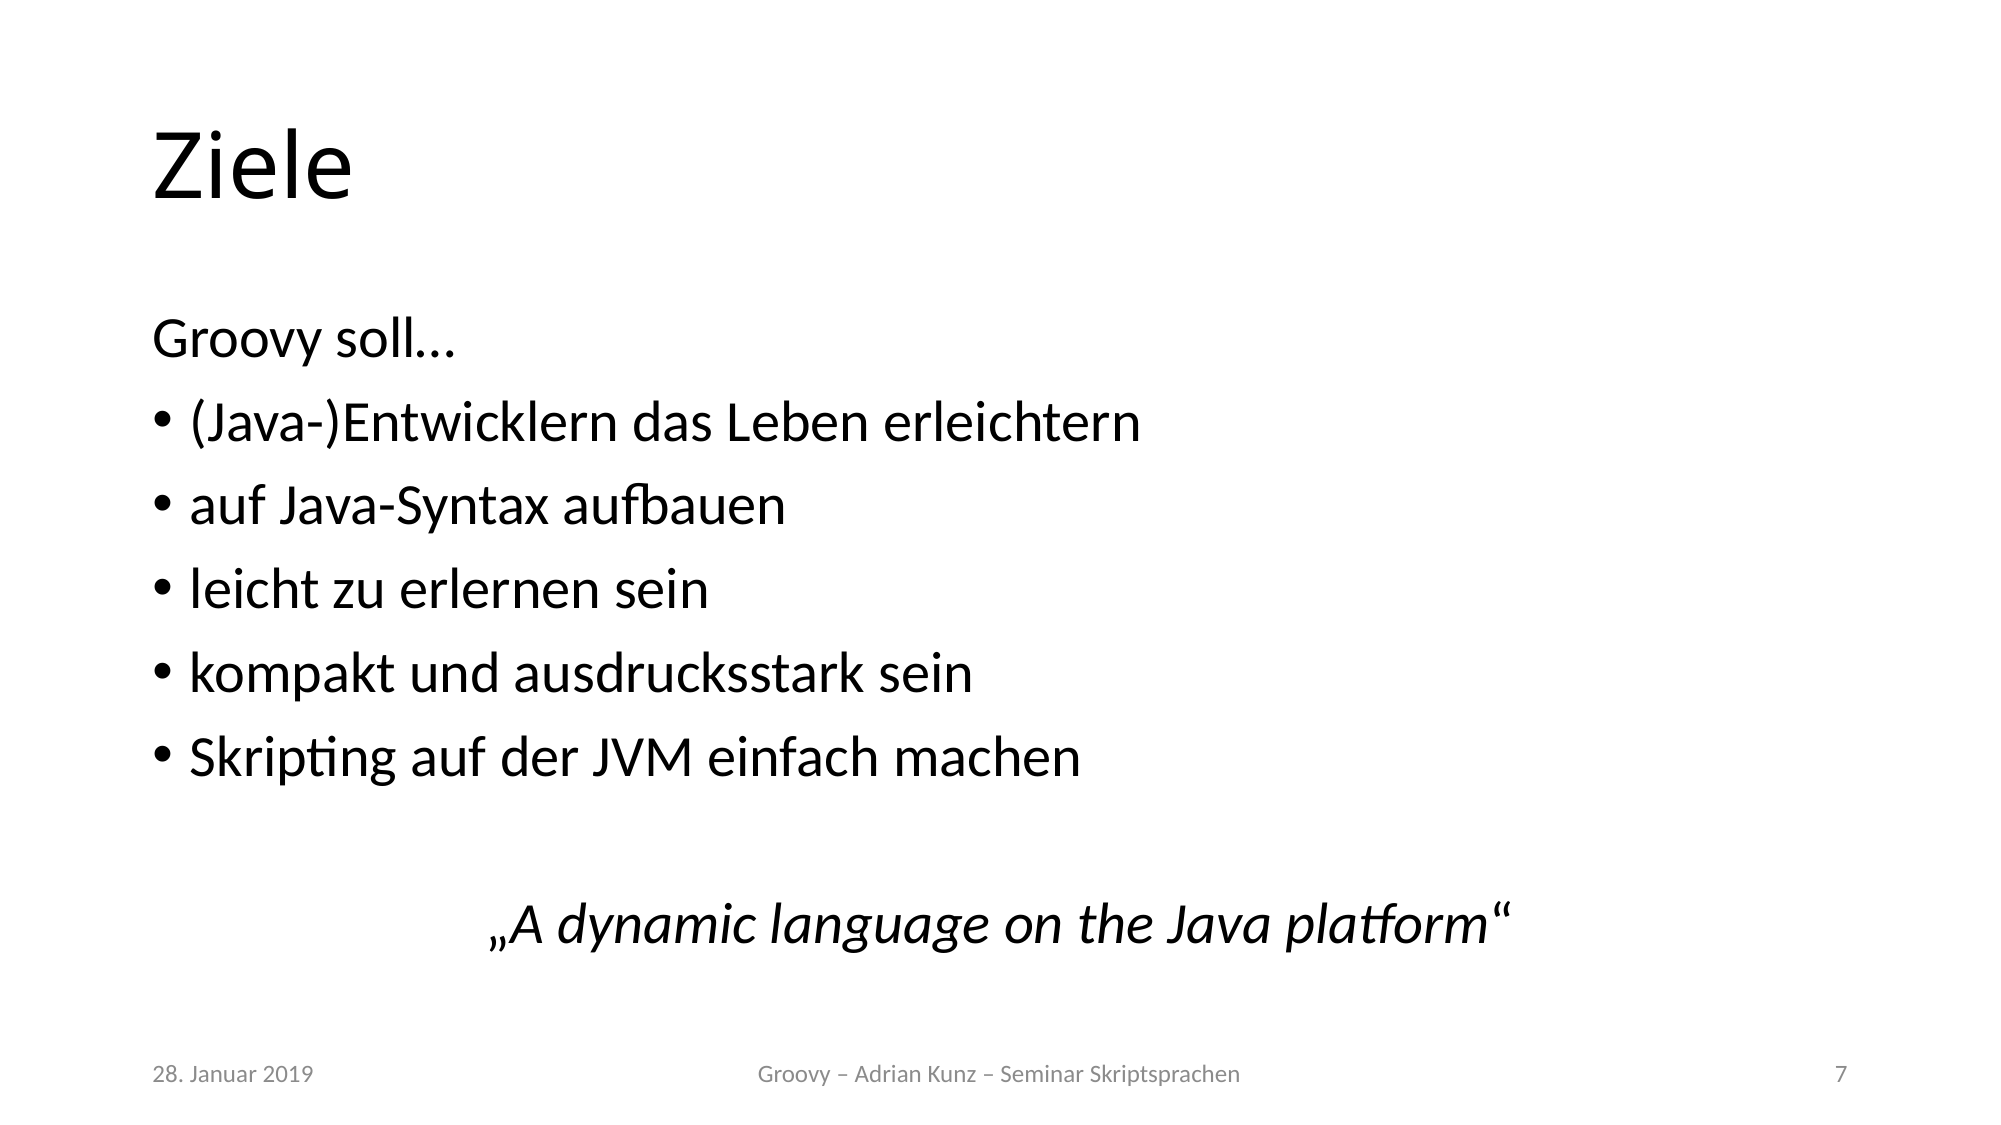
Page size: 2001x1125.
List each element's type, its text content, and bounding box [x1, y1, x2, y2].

title Ziele [137, 59, 1863, 278]
list Groovy soll… (Java-)Entwicklern das Leben erleichtern auf Java-Syntax aufbauen leicht zu erlernen sein kompakt und ausdrucksstark sein Skripting auf der JVM einfach machen „A dynamic language on the Java platform“ [137, 299, 1863, 1014]
footer Groovy – Adrian Kunz – Seminar Skriptsprachen [662, 1042, 1338, 1103]
slide_number 7 [1412, 1042, 1863, 1103]
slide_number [137, 1042, 588, 1103]
